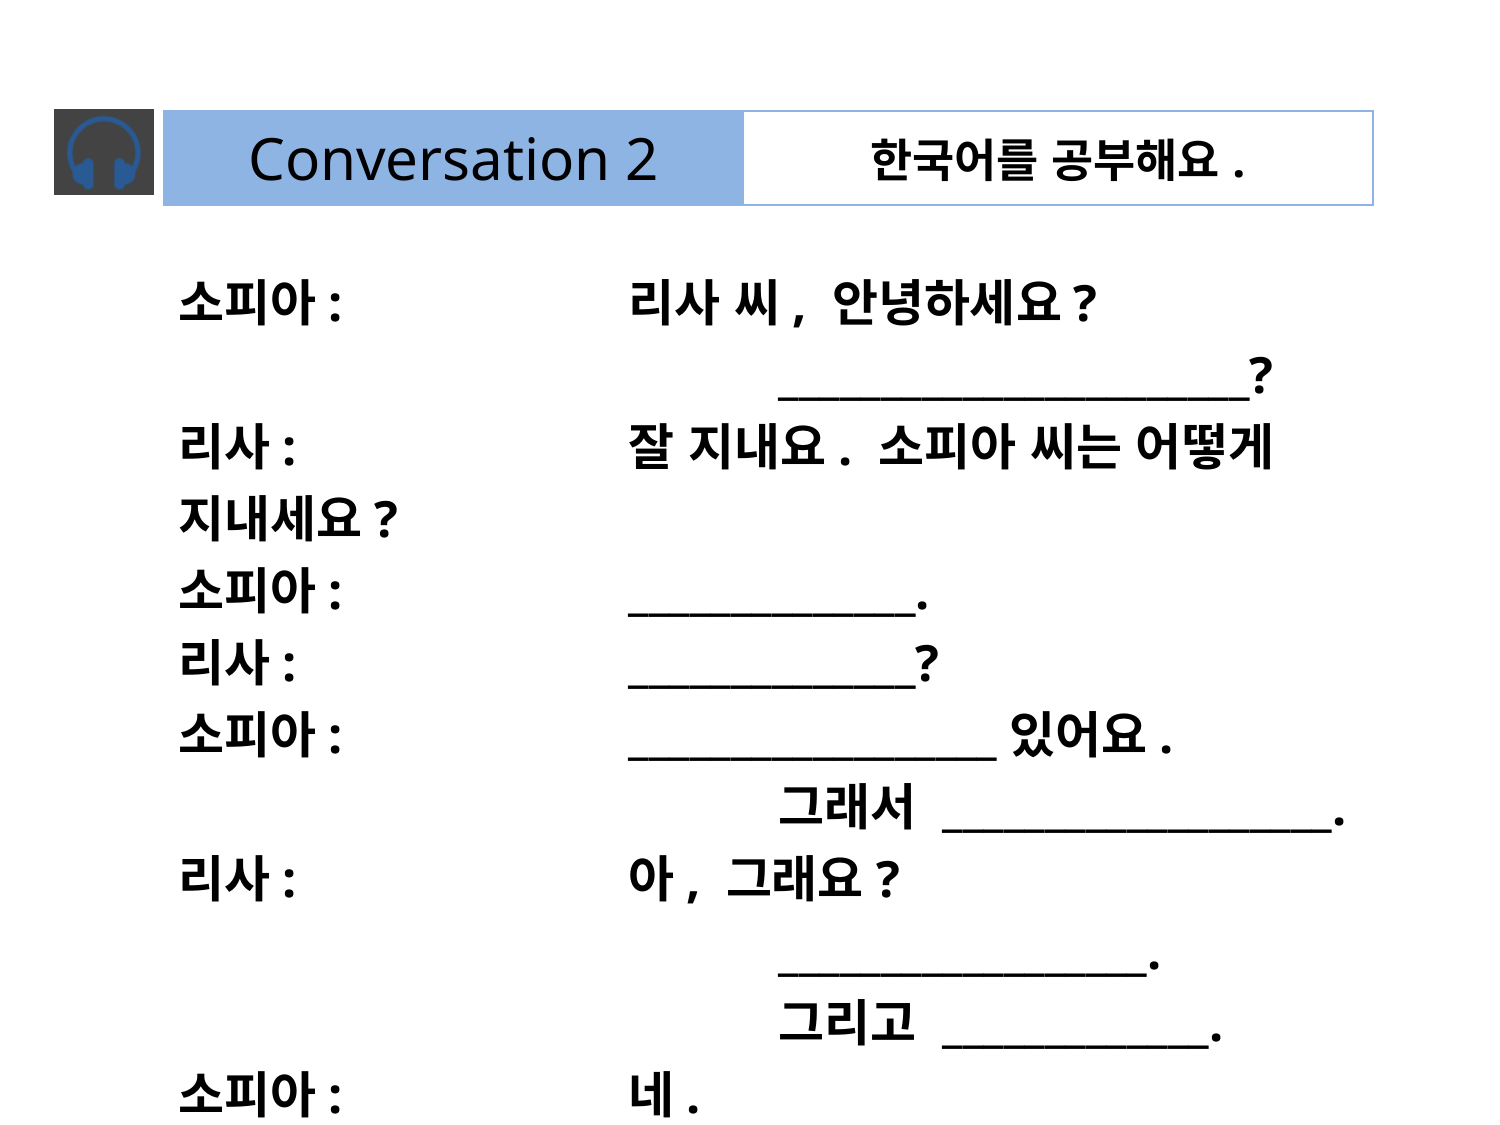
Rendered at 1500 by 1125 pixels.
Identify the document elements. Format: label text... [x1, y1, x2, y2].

table_header 한국어를 공부해요. [744, 112, 1372, 204]
text_box 소피아: 리사 씨, 안녕하세요? _______________________? 리사: 잘 지내요. 소피아 씨는 어떻게 지내세요? 소피아: ______________. 리사: ______________? 소피아: __________________있어요. 그래서 ___________________. 리사: 아, 그래요? __________________. 그리고 _____________. 소피아: 네. [164, 251, 1459, 1125]
picture [53, 107, 156, 197]
table_header Conversation 2 [165, 112, 742, 204]
